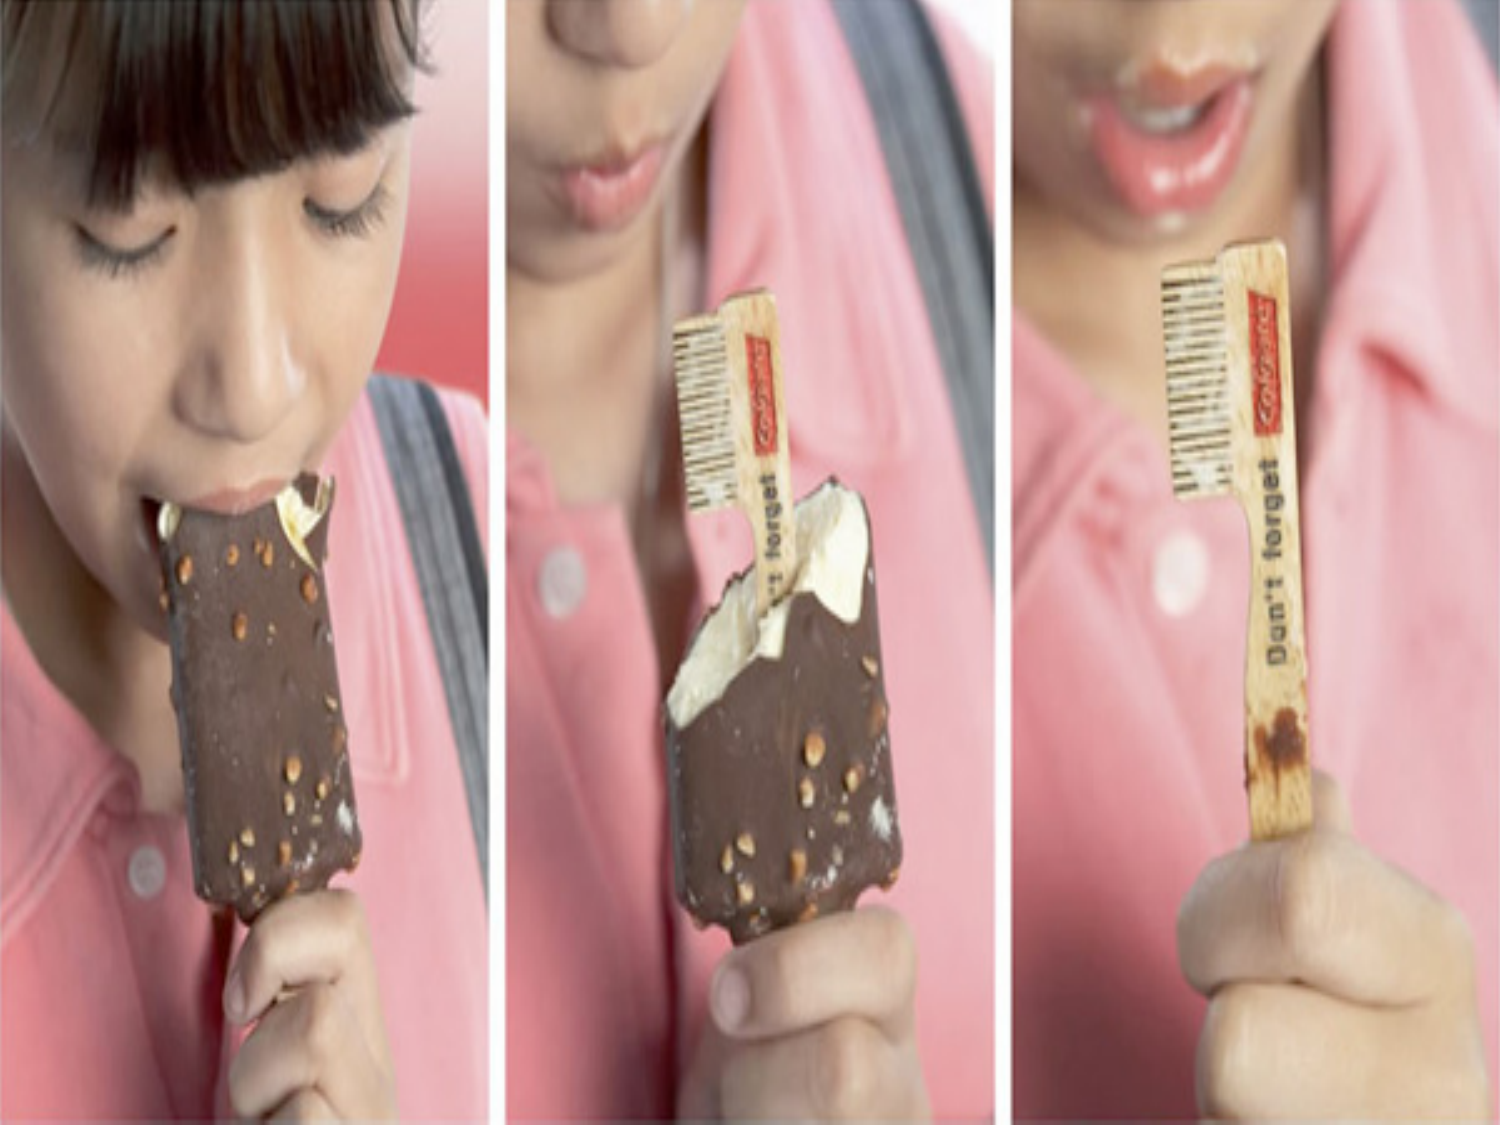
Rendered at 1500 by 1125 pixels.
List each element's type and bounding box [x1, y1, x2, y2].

list [0, 0, 1500, 1125]
